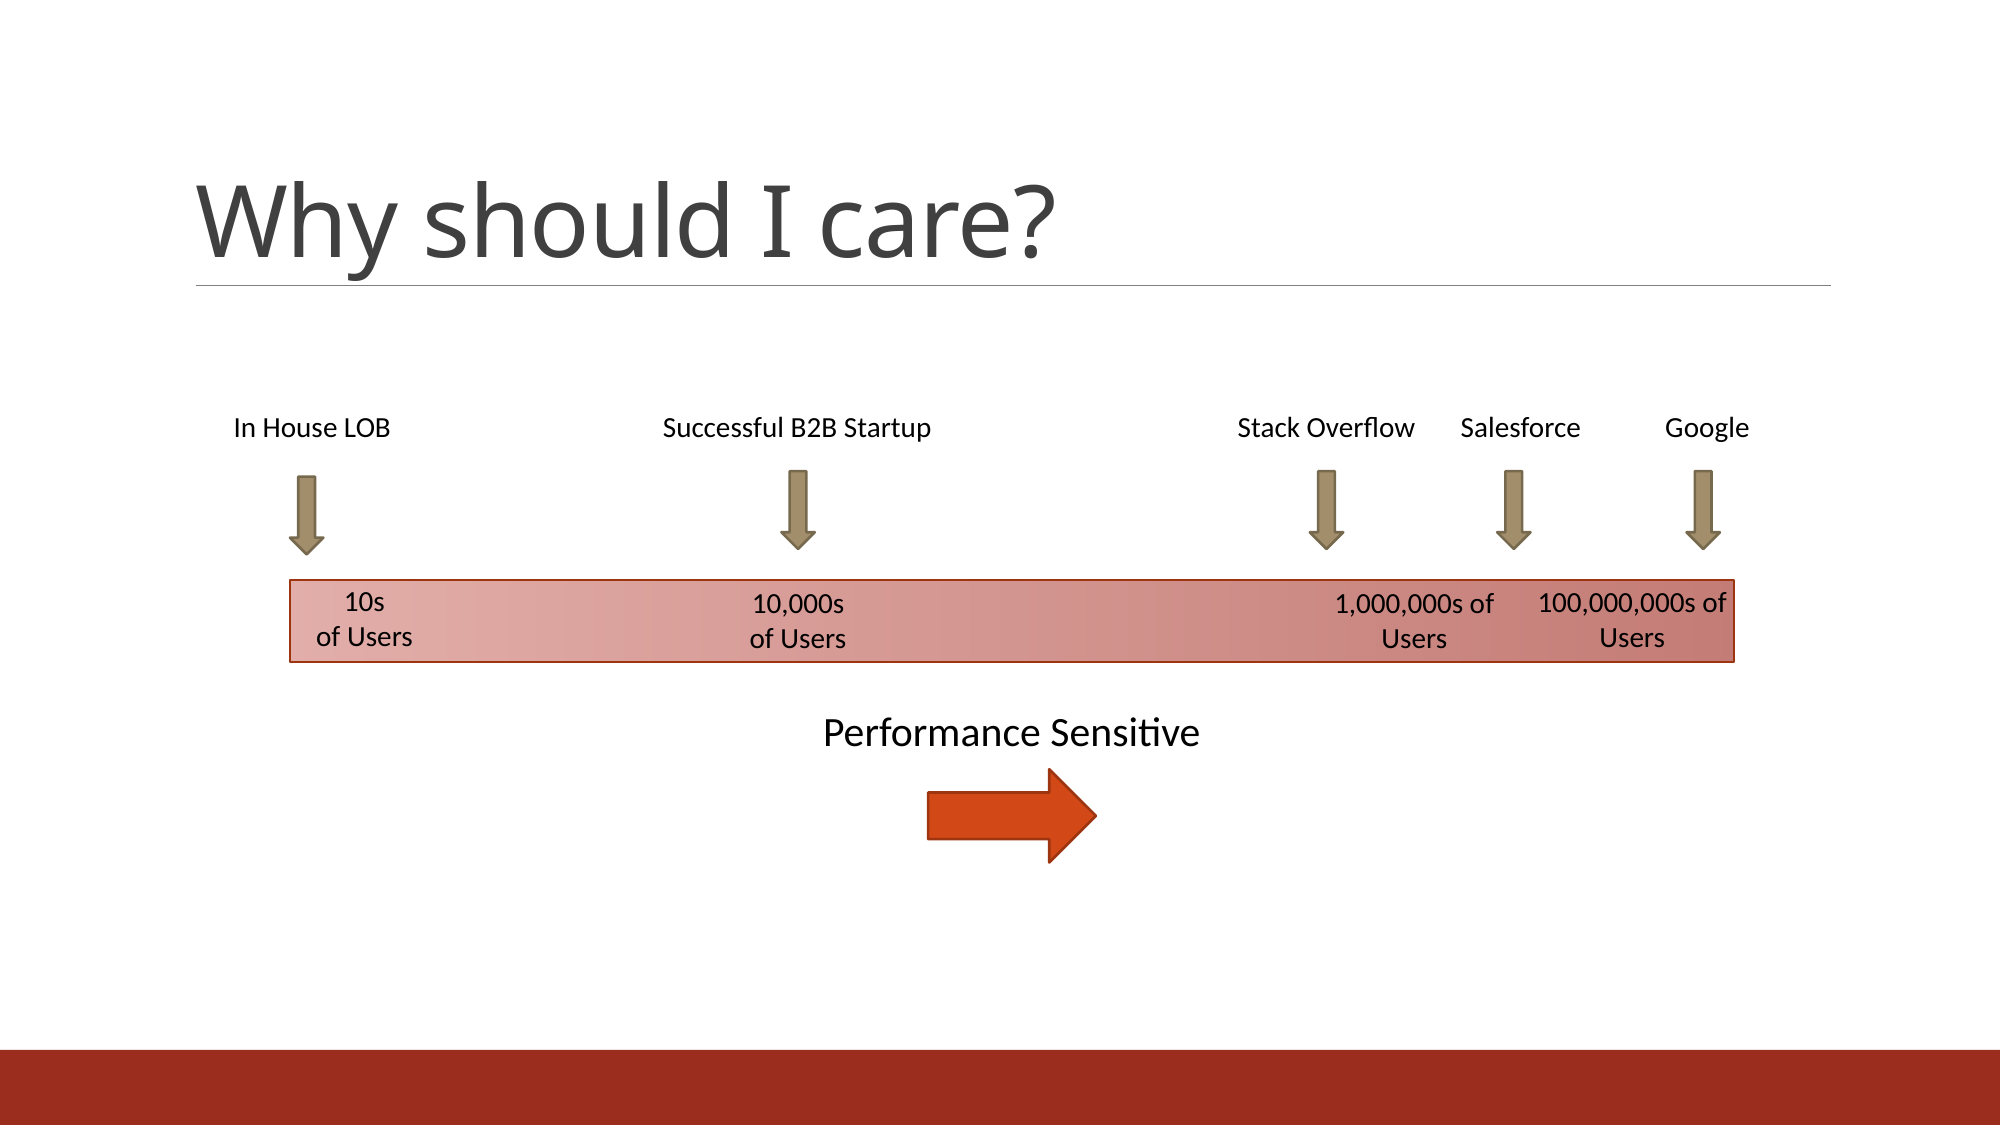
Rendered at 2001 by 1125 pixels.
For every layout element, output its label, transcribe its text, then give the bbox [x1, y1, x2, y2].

text_box 1,000,000s of Users [1314, 577, 1515, 663]
text_box [1515, 579, 1735, 663]
text_box [288, 475, 325, 556]
text_box Google [1626, 401, 1813, 451]
text_box [289, 579, 698, 663]
text_box [780, 469, 816, 550]
text_box [1495, 469, 1532, 550]
text_box [1685, 469, 1722, 550]
text_box 10,000s of Users [698, 577, 898, 663]
text_box [926, 768, 1097, 864]
text_box 100,000,000s of Users [1521, 575, 1744, 661]
title Why should I care? [180, 47, 1830, 285]
text_box 10s of Users [264, 574, 465, 660]
text_box [898, 579, 1314, 663]
text_box Performance Sensitive [781, 696, 1243, 762]
text_box Salesforce [1447, 401, 1626, 451]
text_box Stack Overflow [1206, 401, 1447, 451]
text_box In House LOB [174, 400, 444, 451]
text_box Successful B2B Startup [647, 400, 947, 451]
text_box [1308, 469, 1345, 550]
